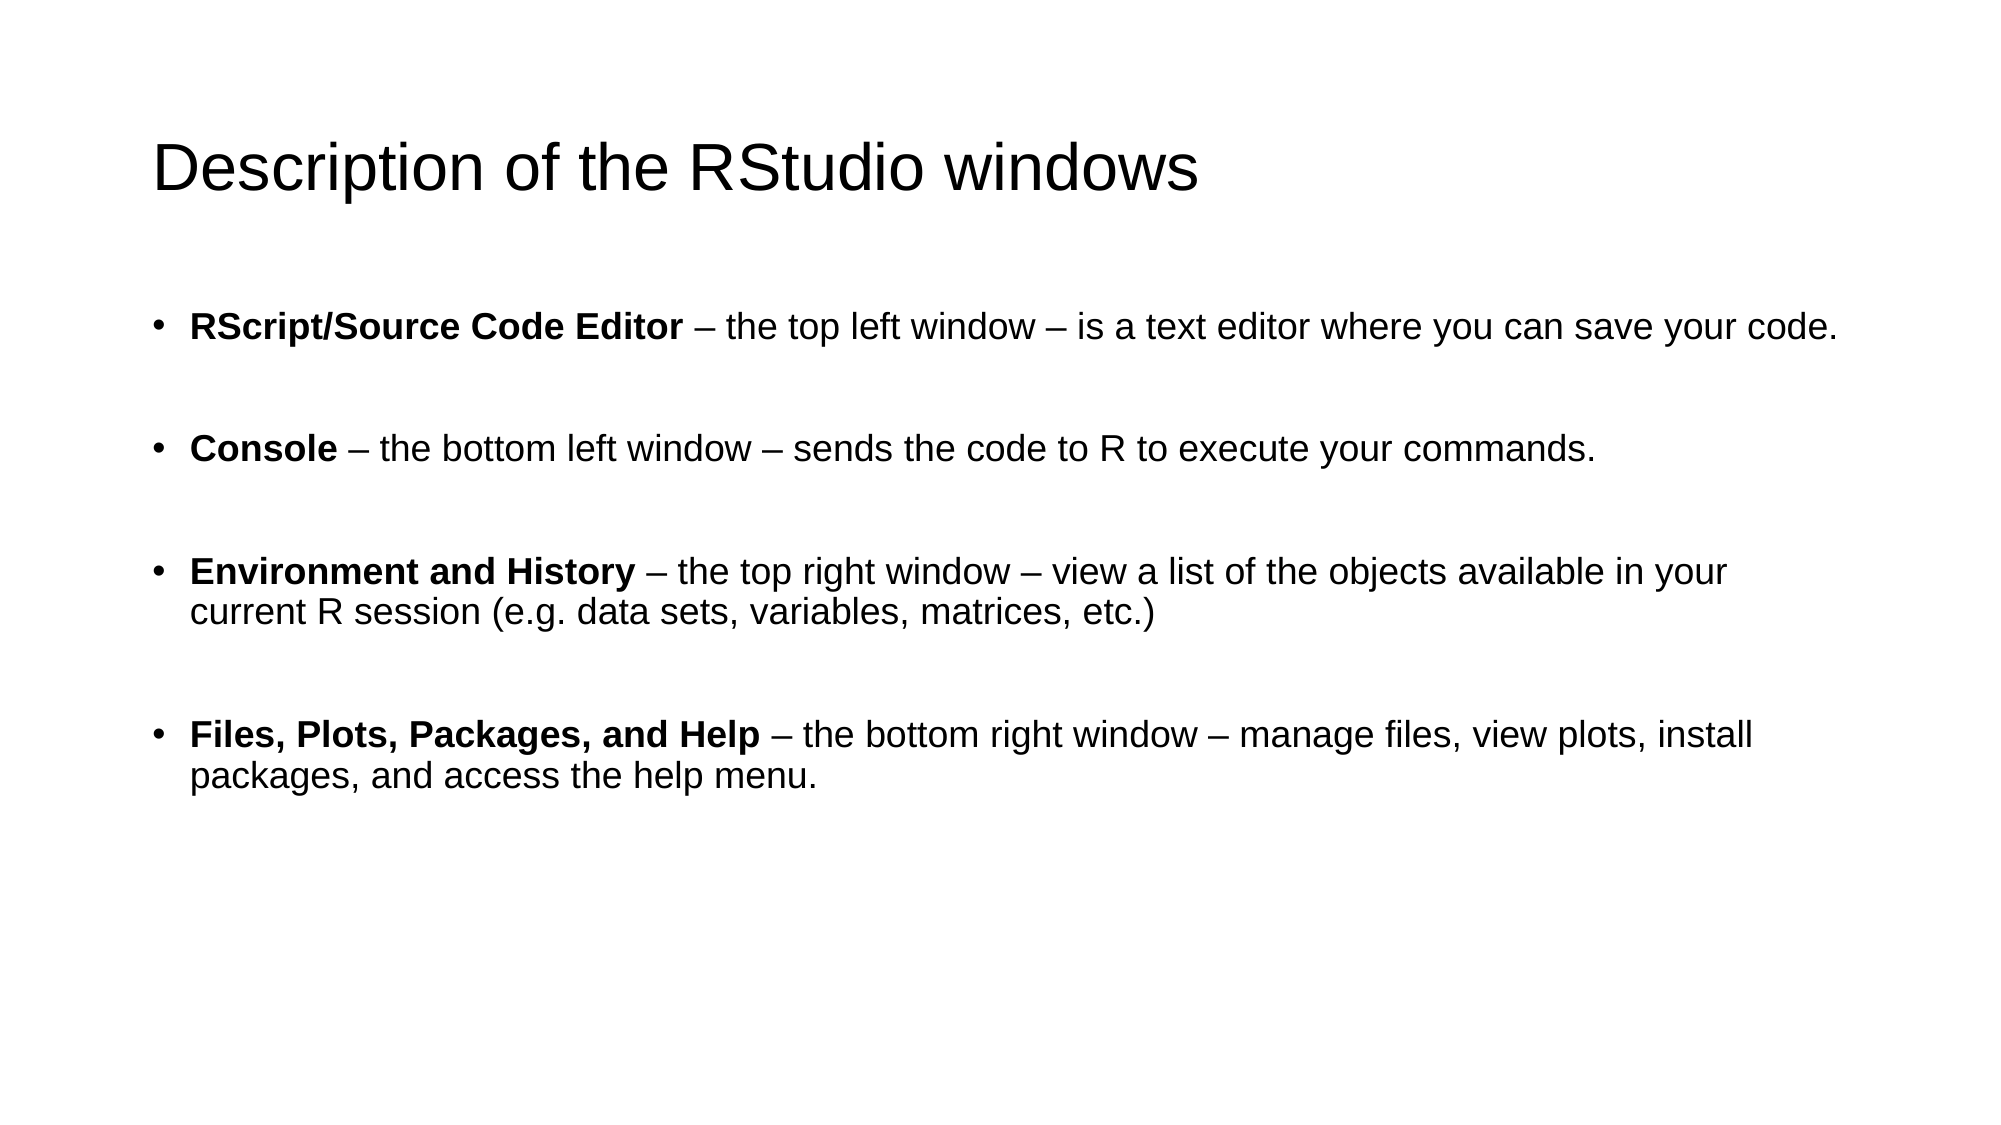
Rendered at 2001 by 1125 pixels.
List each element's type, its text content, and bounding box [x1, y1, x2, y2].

title Description of the RStudio windows [137, 59, 1863, 278]
list RScript/Source Code Editor – the top left window – is a text editor where you can save your code. Console – the bottom left window – sends the code to R to execute your commands. Environment and History – the top right window – view a list of the objects available in your current R session (e.g. data sets, variables, matrices, etc.) Files, Plots, Packages, and Help – the bottom right window – manage files, view plots, install packages, and access the help menu. [137, 299, 1863, 1014]
